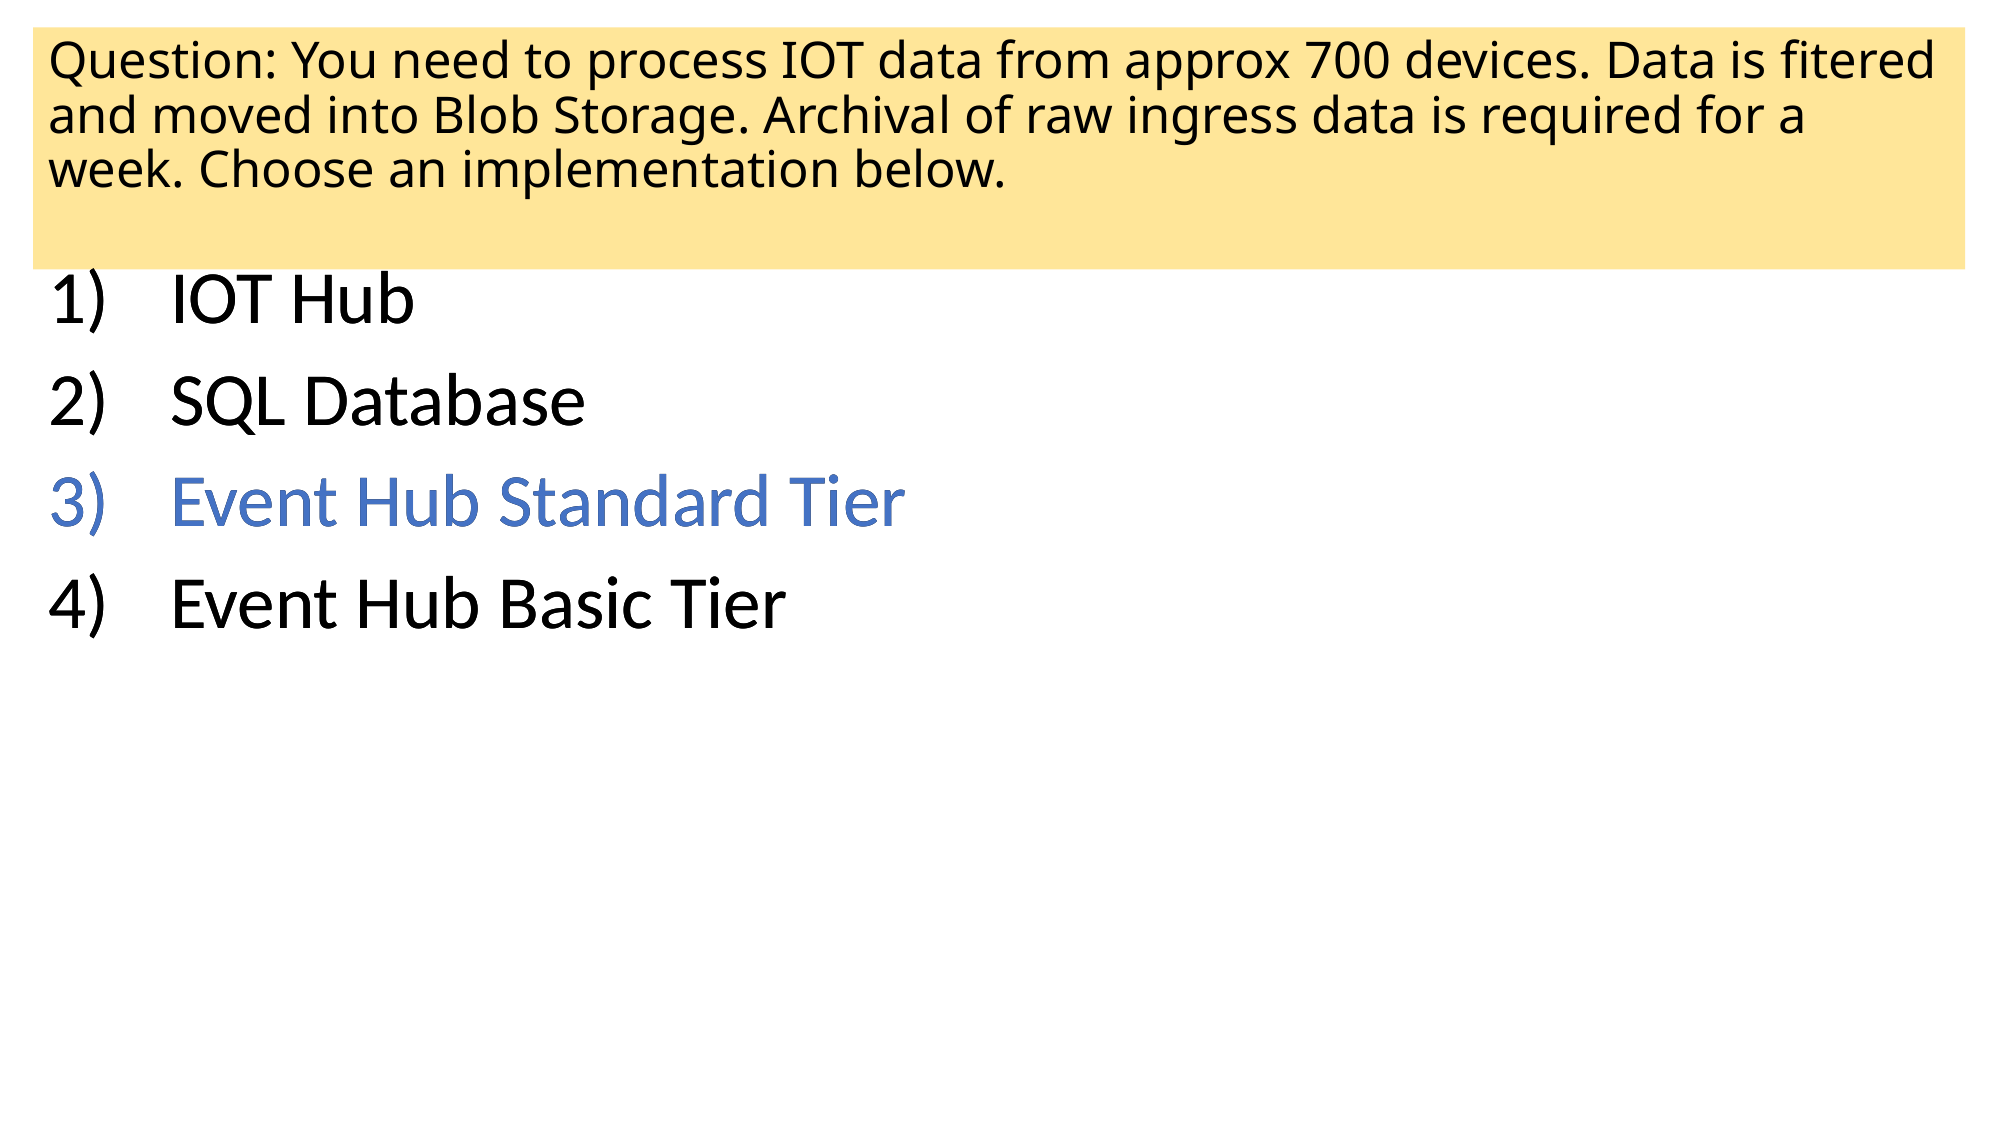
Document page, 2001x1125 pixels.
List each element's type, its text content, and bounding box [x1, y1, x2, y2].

list IOT Hub SQL Database Event Hub Standard Tier Event Hub Basic Tier [33, 250, 1966, 1092]
title Question: You need to process IOT data from approx 700 devices. Data is fitered and moved into Blob Storage. Archival of raw ingress data is required for a week. Choose an implementation below. [33, 27, 1966, 250]
